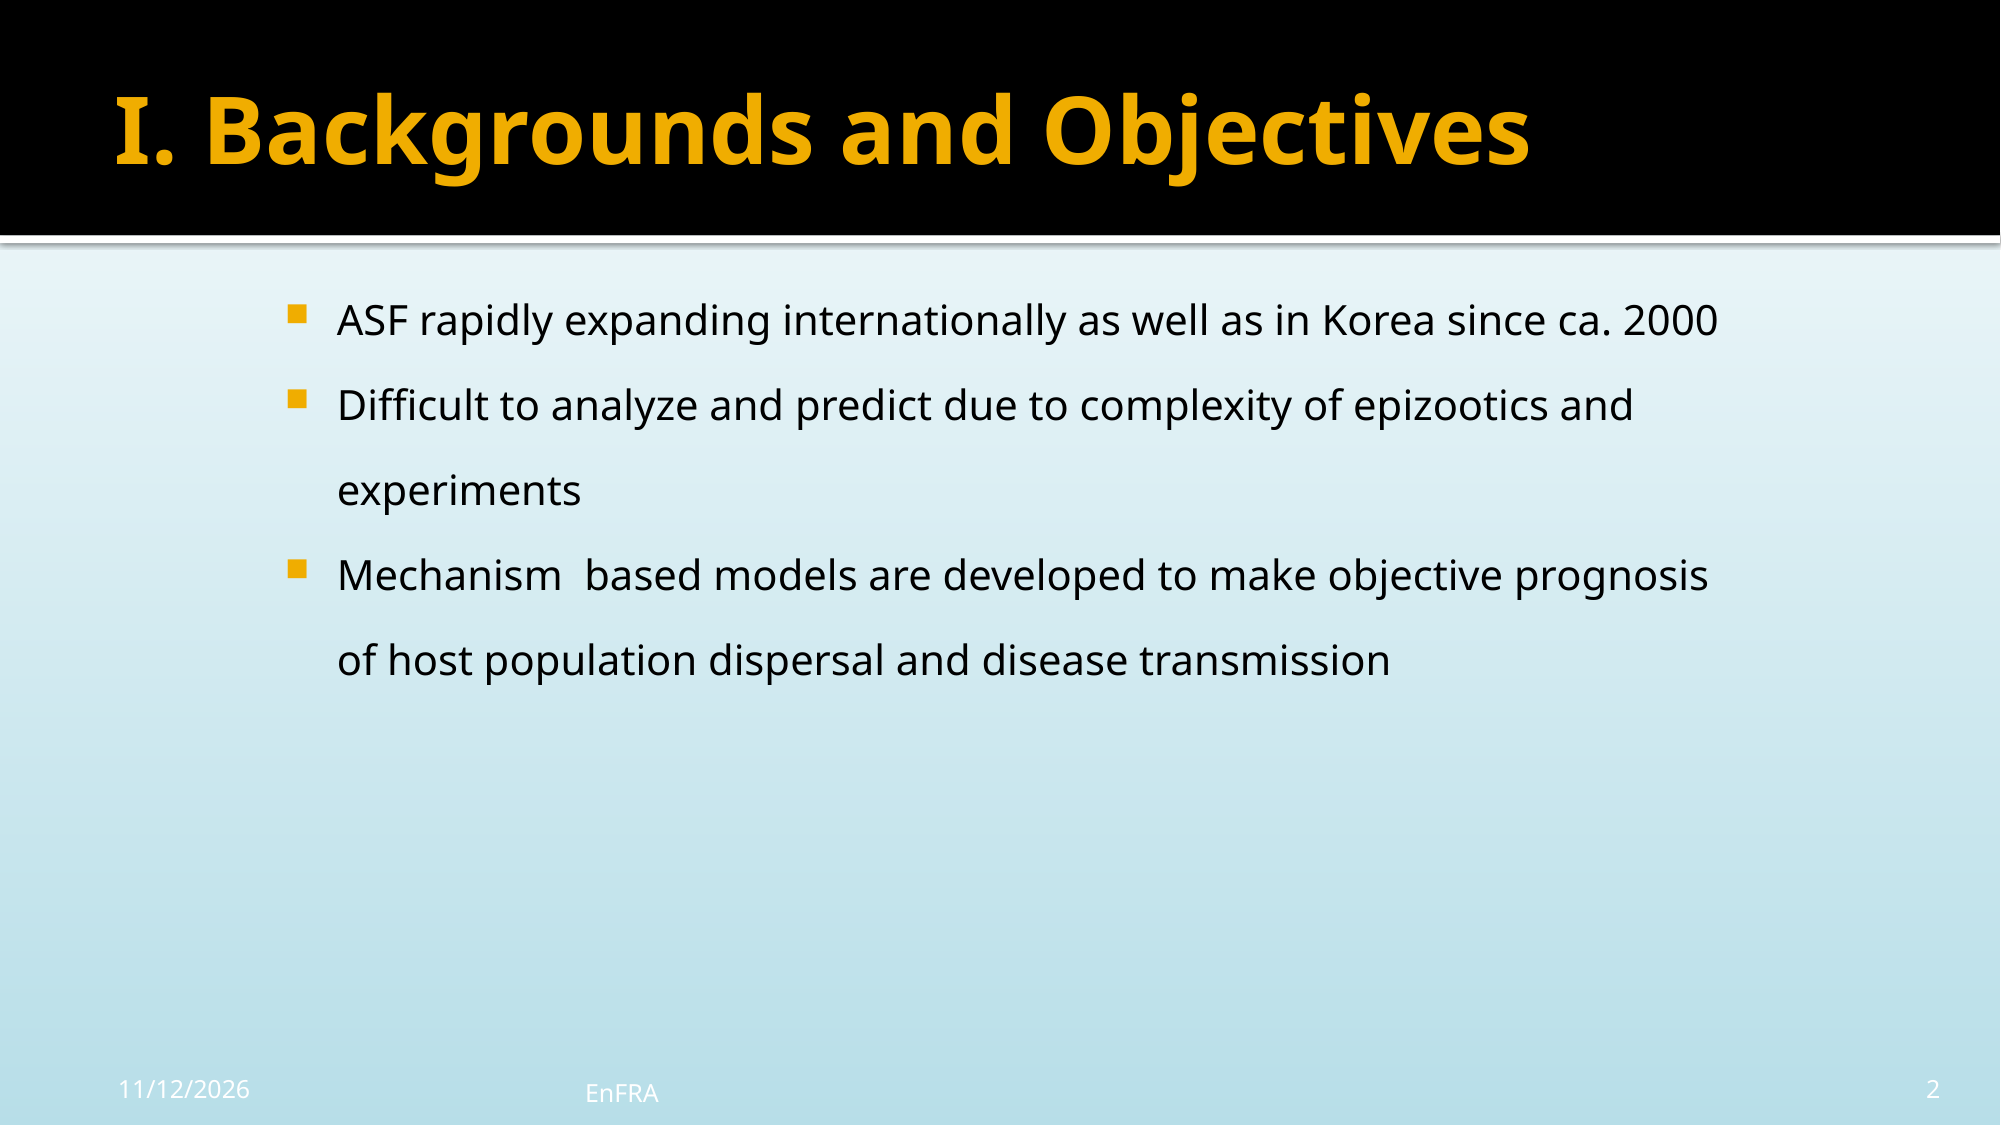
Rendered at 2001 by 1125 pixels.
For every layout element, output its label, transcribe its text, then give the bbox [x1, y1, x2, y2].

list ASF rapidly expanding internationally as well as in Korea since ca. 2000 Difficult to analyze and predict due to complexity of epizootics and experiments Mechanism based models are developed to make objective prognosis of host population dispersal and disease transmission [255, 243, 1750, 1050]
footer EnFRA [577, 1062, 1783, 1108]
title I. Backgrounds and Objectives [99, 25, 1900, 231]
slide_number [99, 1062, 567, 1108]
slide_number 2 [1794, 1062, 1955, 1108]
